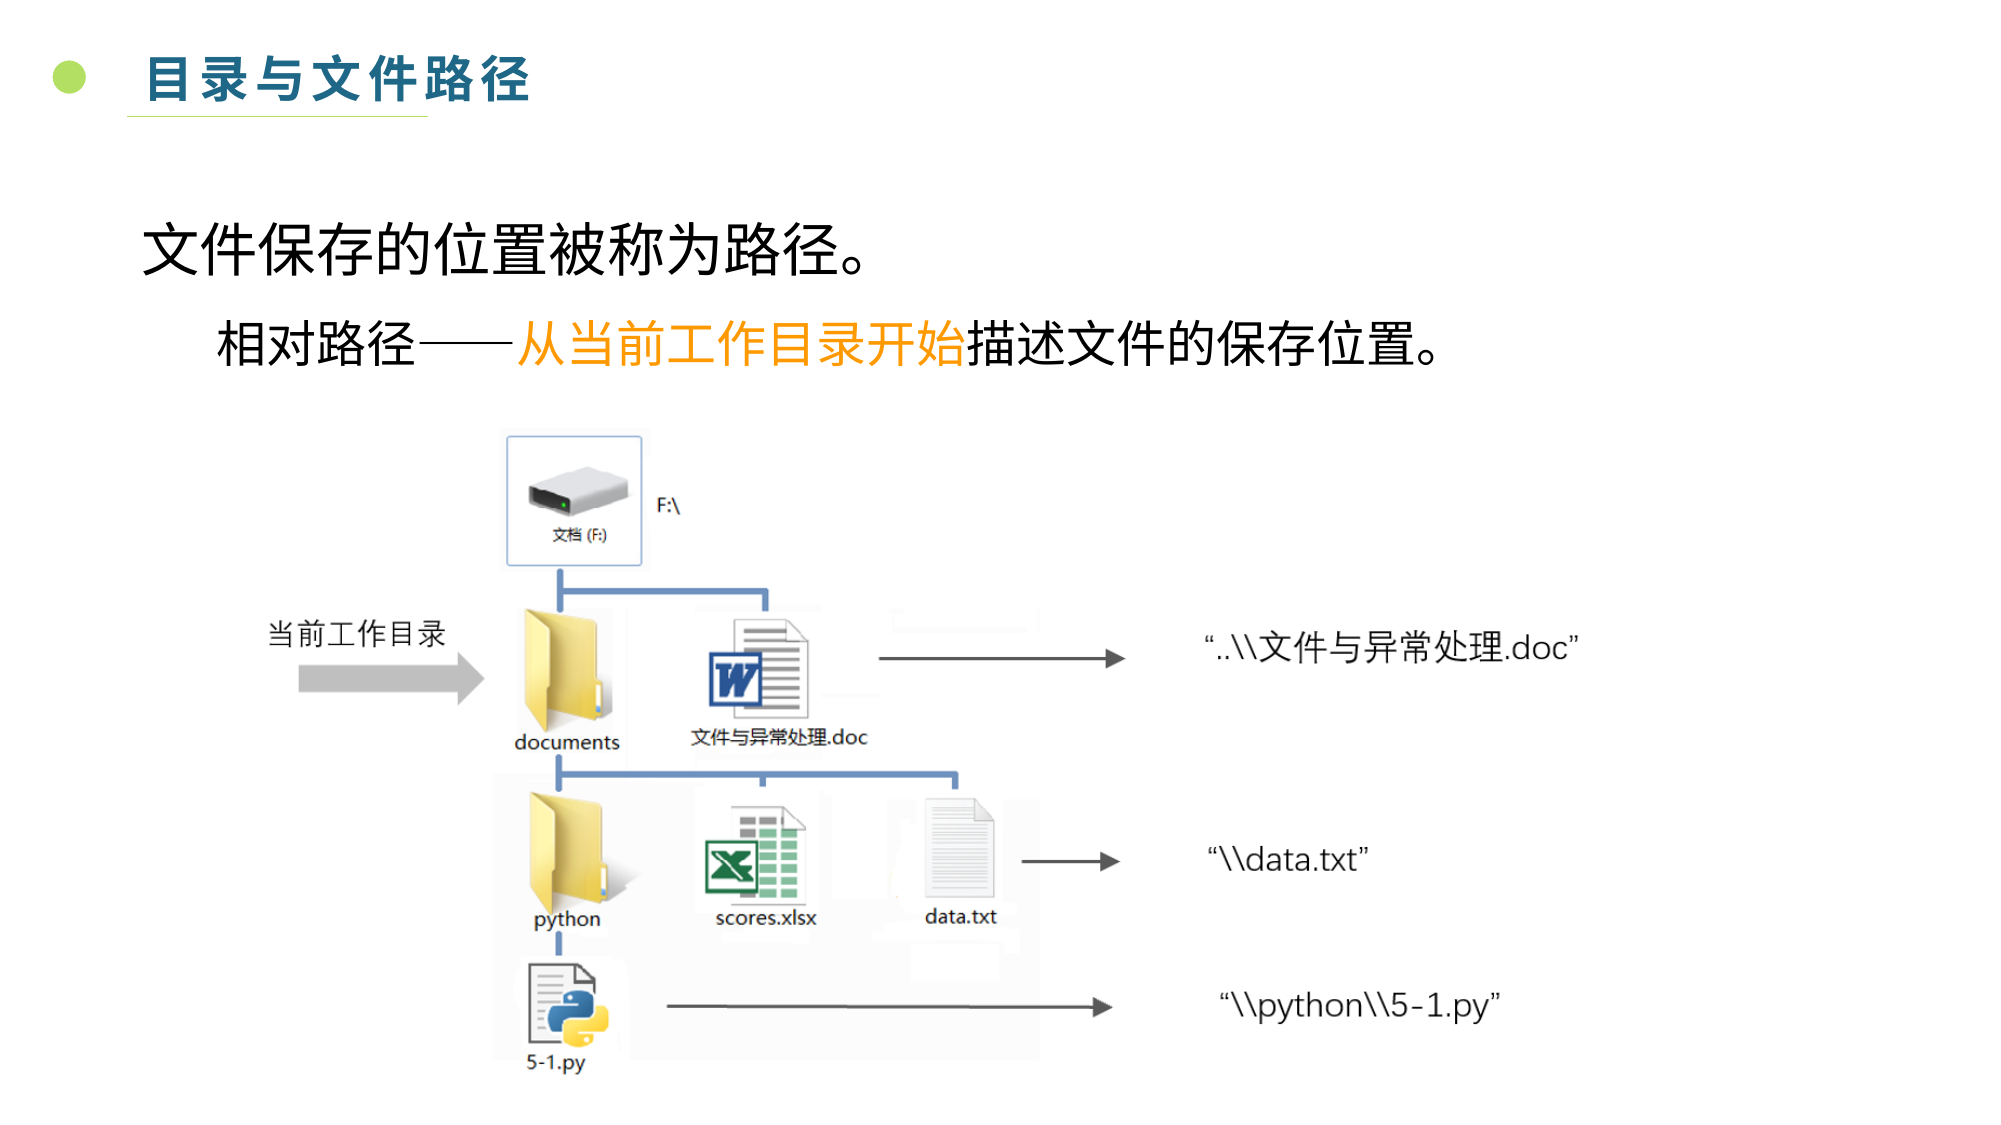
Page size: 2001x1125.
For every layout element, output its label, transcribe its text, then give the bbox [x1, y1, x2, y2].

text_box 文件保存的位置被称为路径。 相对路径——从当前工作目录开始描述文件的保存位置。 [51, 170, 1835, 381]
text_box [27, 33, 1097, 116]
picture [236, 399, 1626, 1077]
